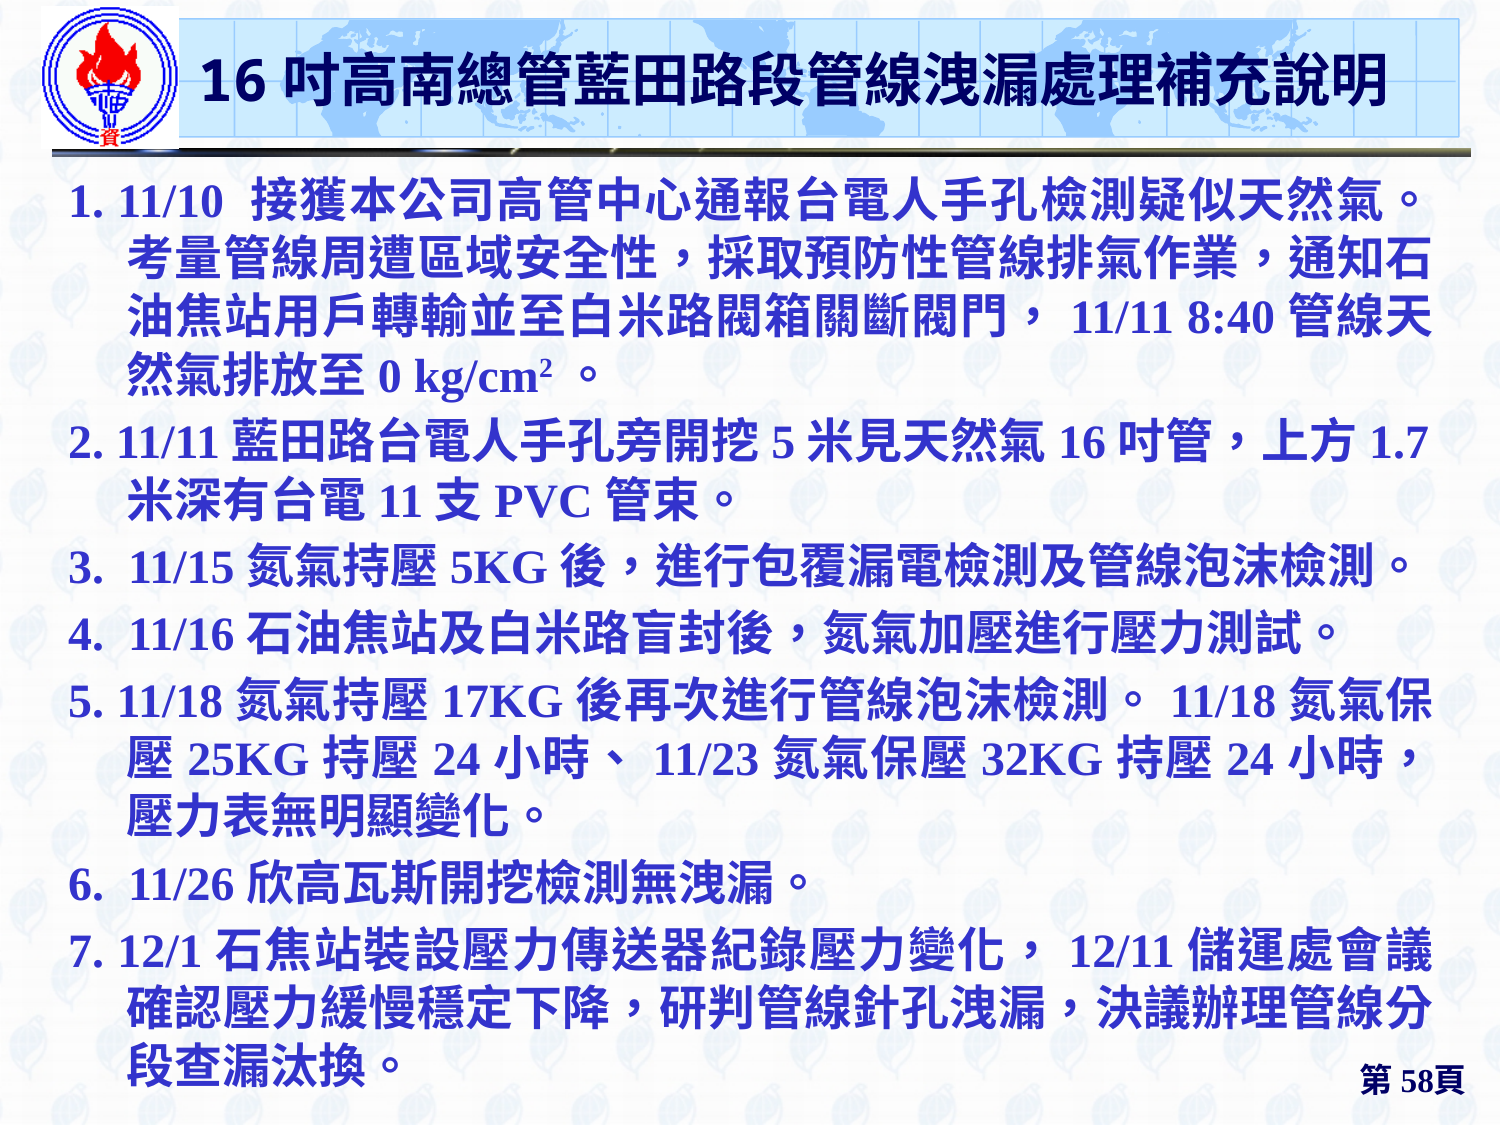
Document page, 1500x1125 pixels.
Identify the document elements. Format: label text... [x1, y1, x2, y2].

list 1. 11/10 接獲本公司高管中心通報台電人手孔檢測疑似天然氣。考量管線周遭區域安全性，採取預防性管線排氣作業，通知石油焦站用戶轉輸並至白米路閥箱關斷閥門，11/11 8:40管線天然氣排放至0 kg/cm2。 2. 11/11藍田路台電人手孔旁開挖5米見天然氣16吋管，上方1.7米深有台電11支PVC管束。 3. 11/15氮氣持壓5KG後，進行包覆漏電檢測及管線泡沫檢測。 4. 11/16石油焦站及白米路盲封後，氮氣加壓進行壓力測試。 5. 11/18氮氣持壓17KG後再次進行管線泡沫檢測。11/18氮氣保壓25KG持壓24小時、11/23氮氣保壓32KG持壓24小時，壓力表無明顯變化。 6. 11/26欣高瓦斯開挖檢測無洩漏。 7. 12/1石焦站裝設壓力傳送器紀錄壓力變化，12/11儲運處會議確認壓力緩慢穩定下降，研判管線針孔洩漏，決議辦理管線分段查漏汰換。 [53, 160, 1449, 994]
title 16吋高南總管藍田路段管線洩漏處理補充說明 [183, 31, 1459, 126]
picture [0, 0, 1500, 1125]
slide_number 第58頁 [1131, 1051, 1483, 1125]
